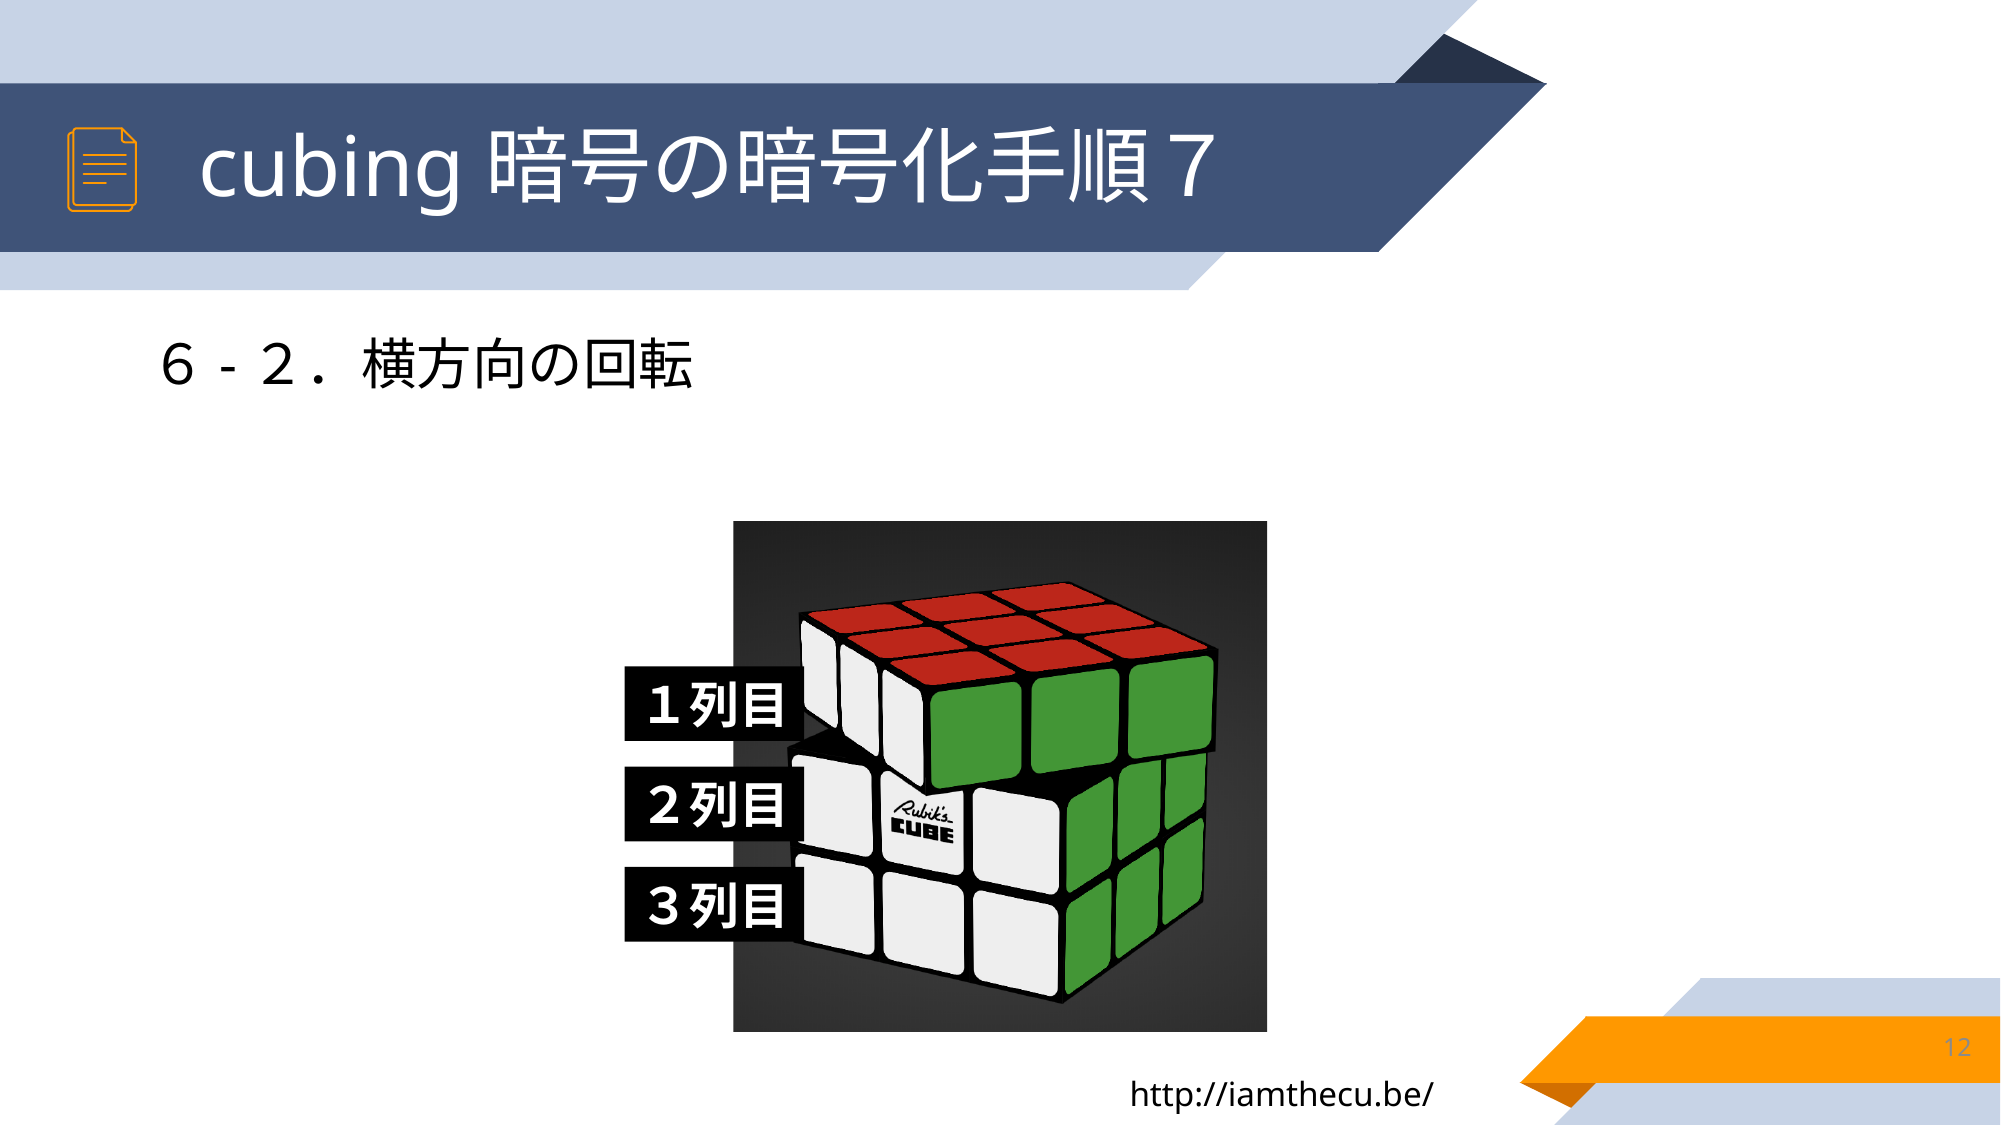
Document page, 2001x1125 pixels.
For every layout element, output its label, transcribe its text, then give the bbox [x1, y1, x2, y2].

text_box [68, 128, 136, 211]
title cubing暗号の暗号化手順７ [178, 85, 1329, 254]
picture [733, 521, 1268, 1032]
slide_number 12 [1666, 1014, 1992, 1084]
text_box ２列目 [624, 766, 733, 842]
text_box ６-２．横方向の回転 [135, 321, 1653, 403]
text_box http://iamthecu.be/ [1114, 1066, 1450, 1121]
text_box １列目 [624, 666, 733, 741]
text_box ３列目 [624, 866, 733, 942]
